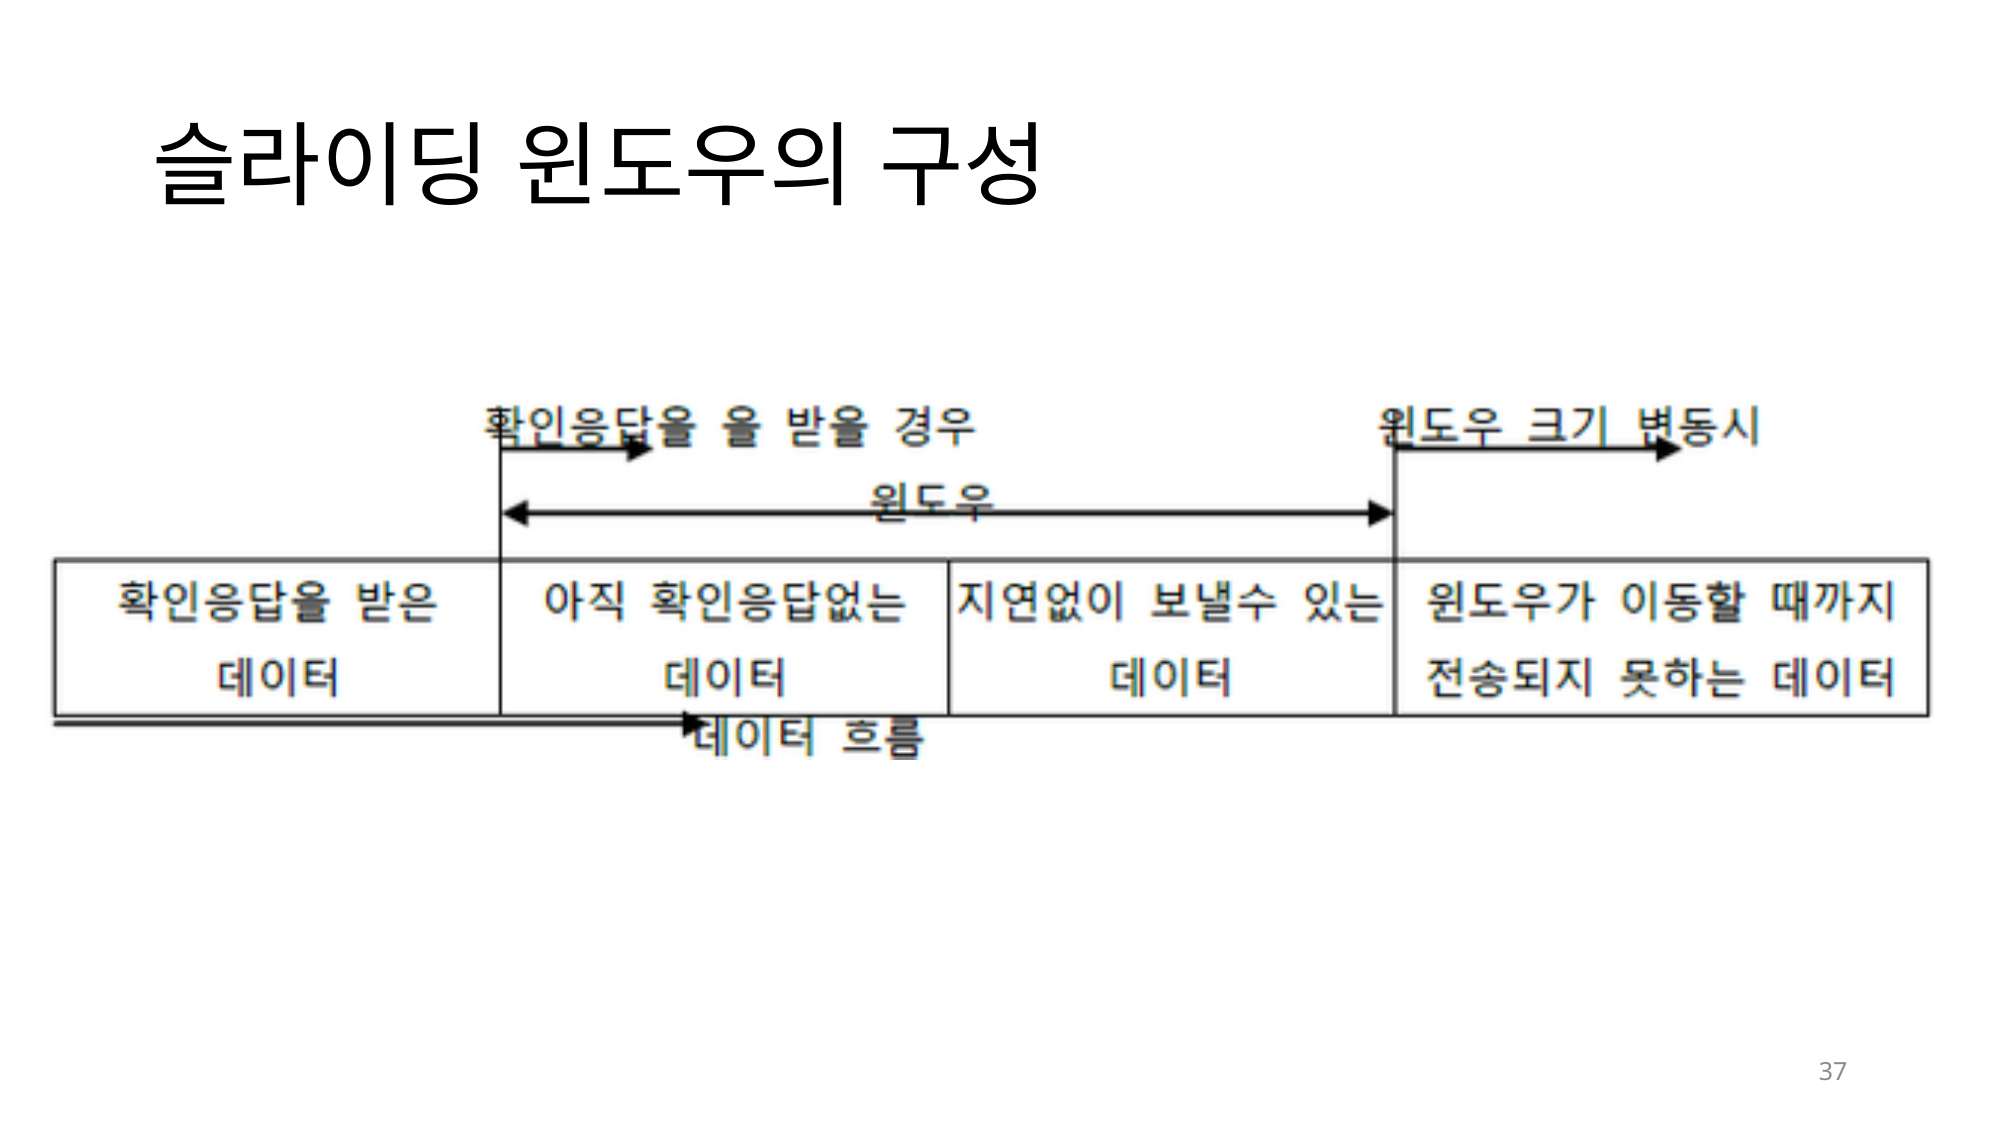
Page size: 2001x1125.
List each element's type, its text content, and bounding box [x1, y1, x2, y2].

title 슬라이딩 윈도우의 구성 [137, 59, 1863, 278]
slide_number 37 [1412, 1042, 1863, 1103]
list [28, 365, 1972, 760]
